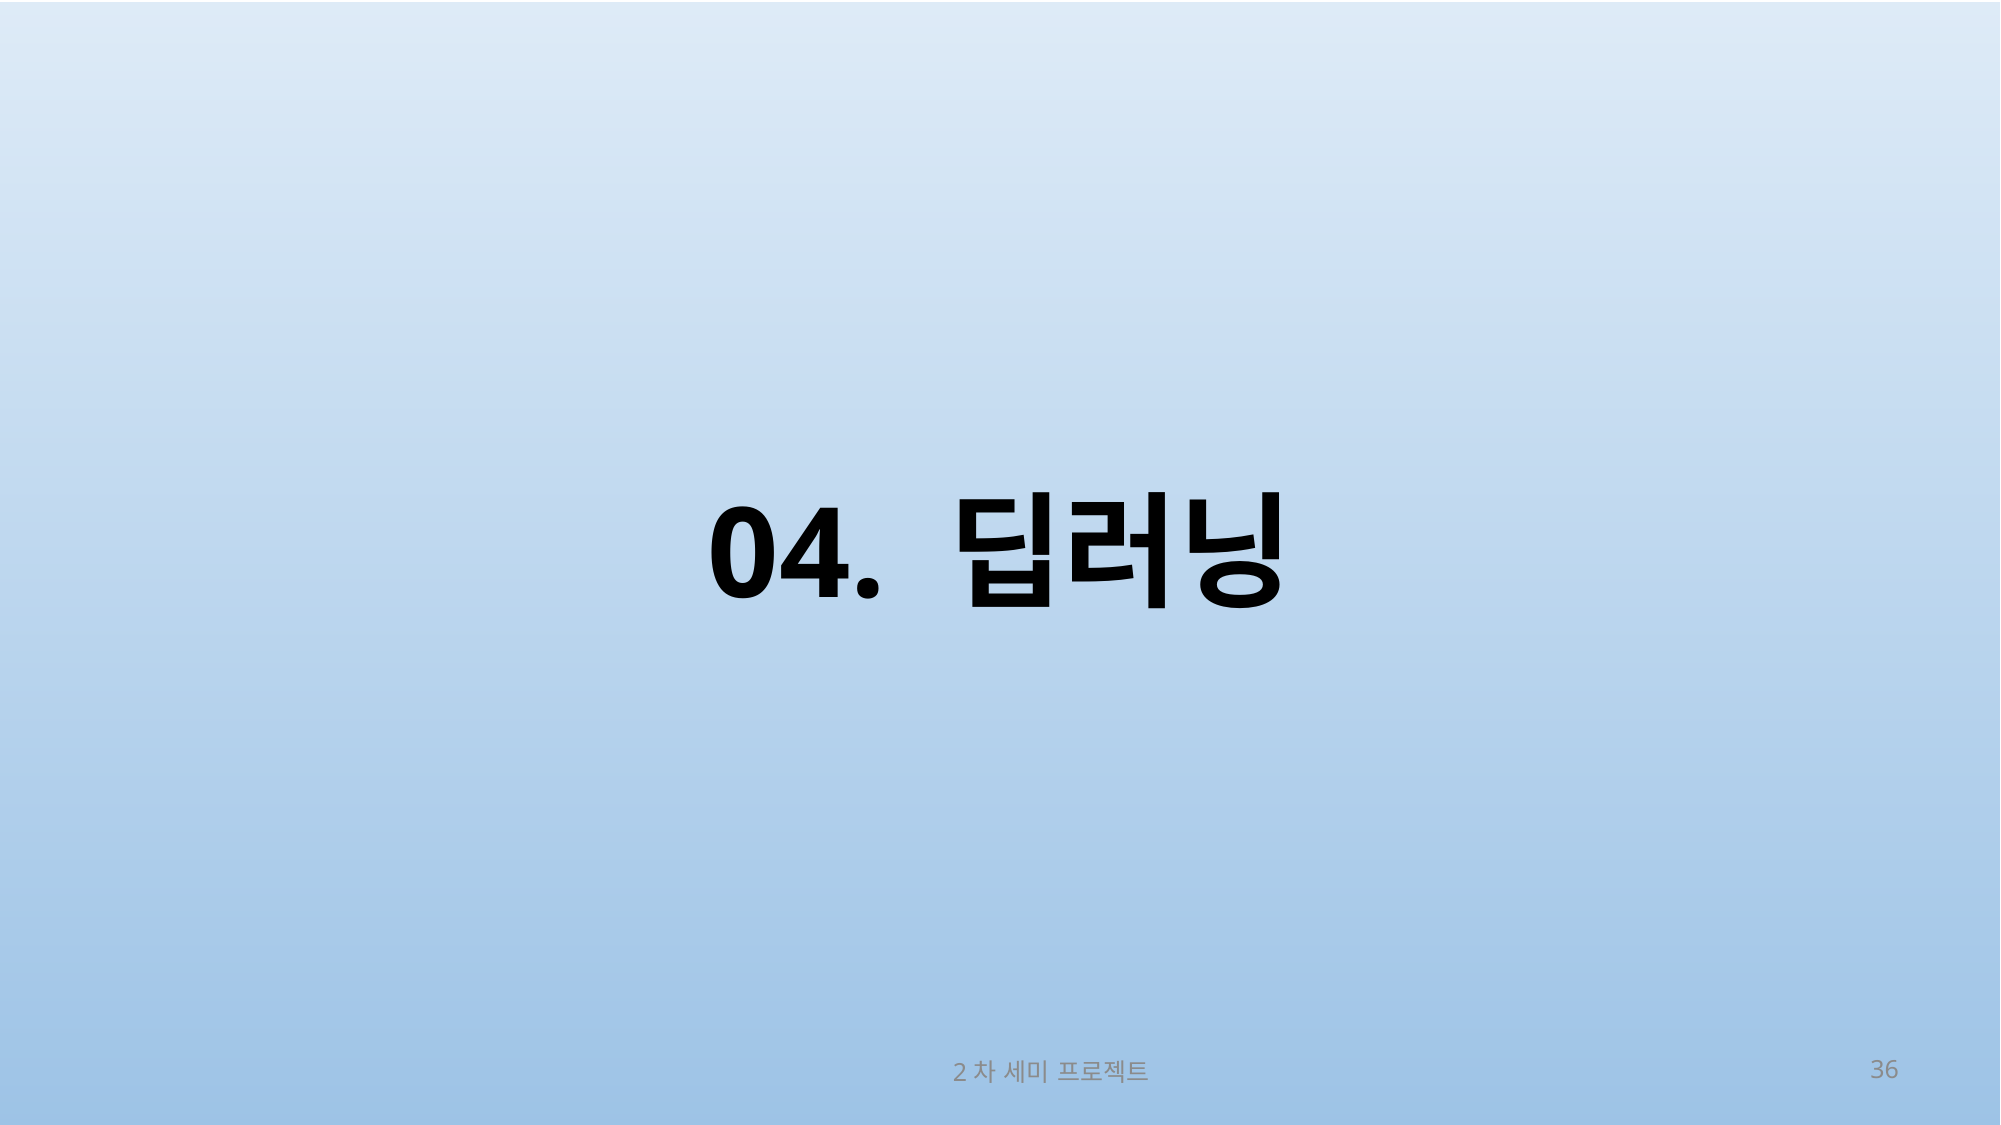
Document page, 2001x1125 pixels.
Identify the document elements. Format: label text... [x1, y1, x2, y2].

footer 2차 세미 프로젝트 [714, 1041, 1389, 1101]
title 04. 딥러닝 [87, 79, 1915, 1035]
slide_number 36 [1464, 1041, 1914, 1101]
